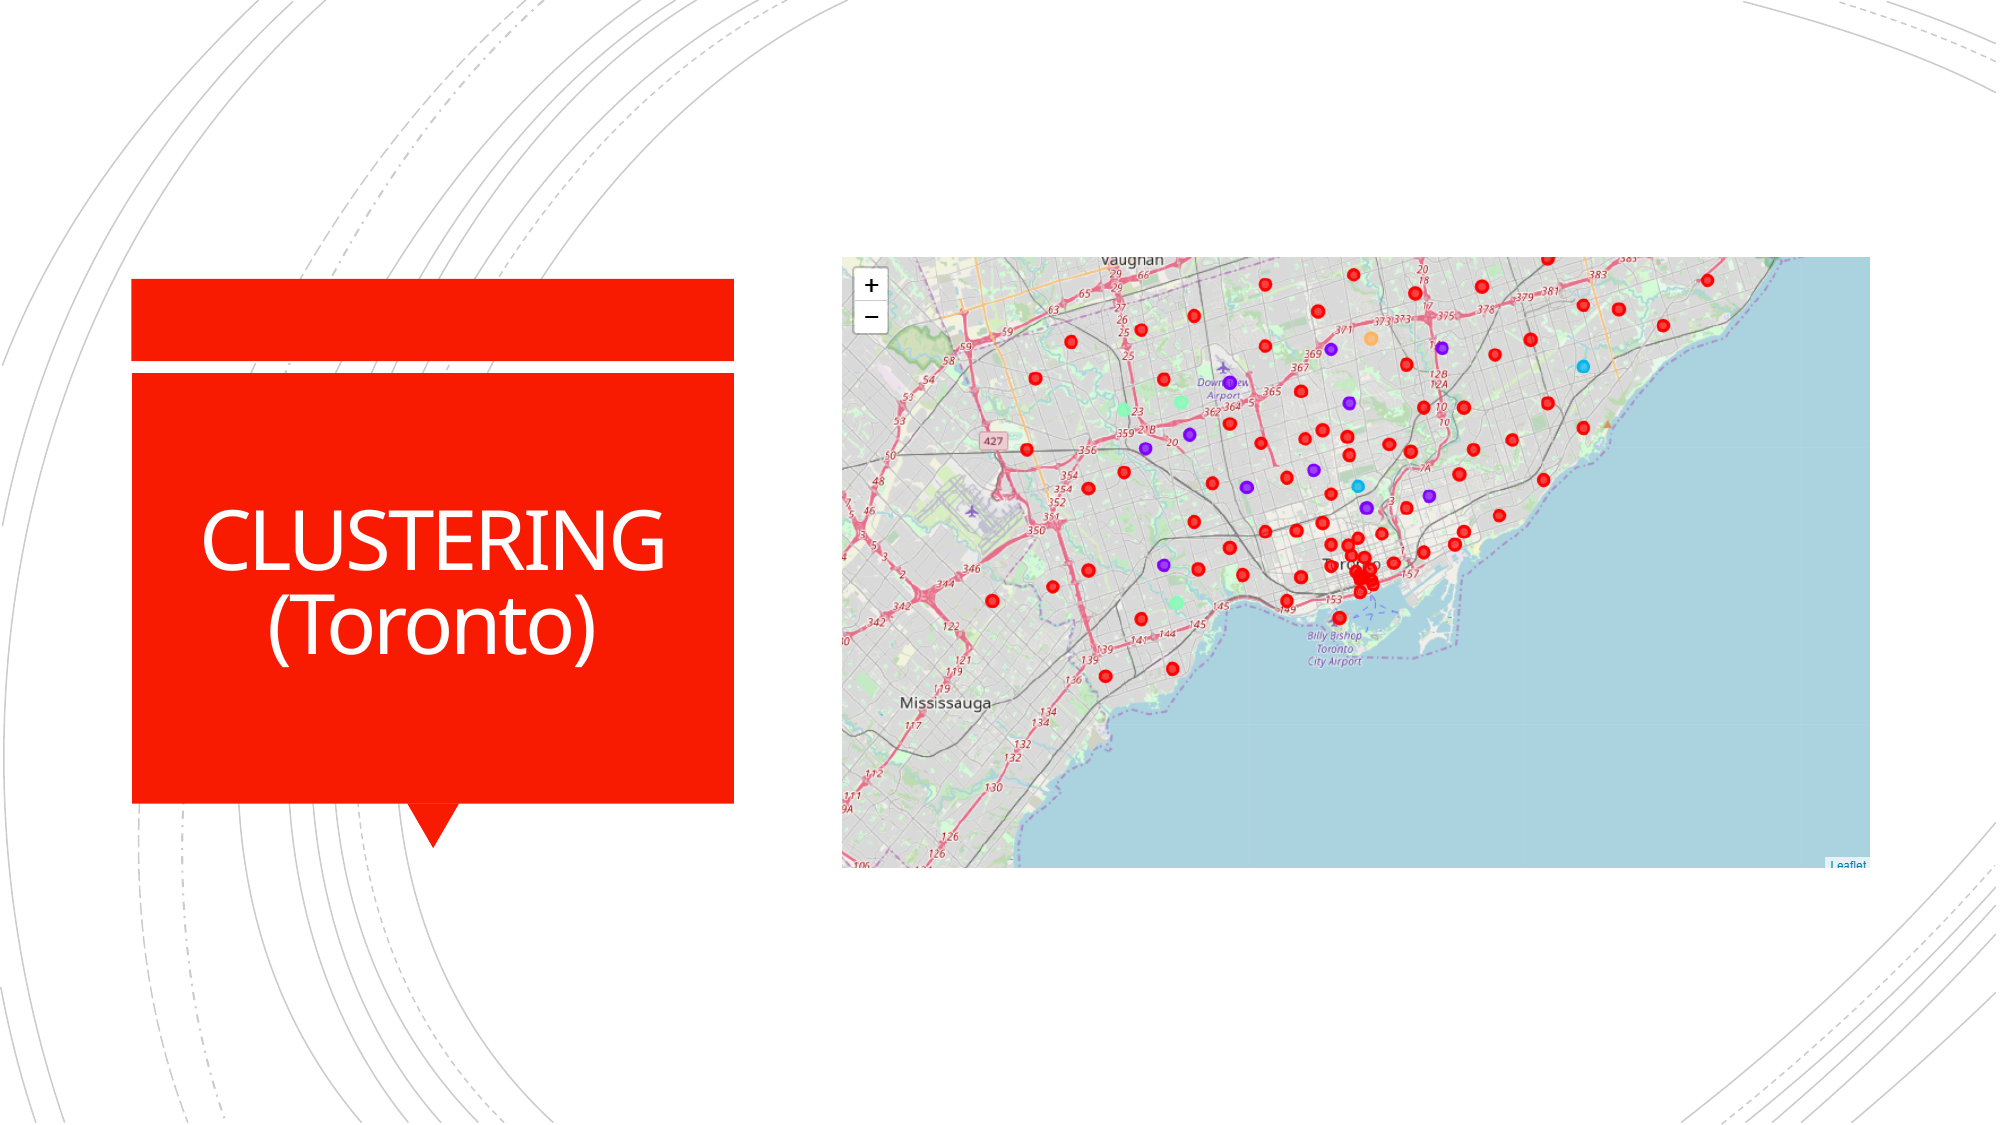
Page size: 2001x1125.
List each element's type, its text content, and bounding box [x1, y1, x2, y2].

title CLUSTERING (Toronto) [145, 385, 720, 789]
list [839, 256, 1871, 868]
